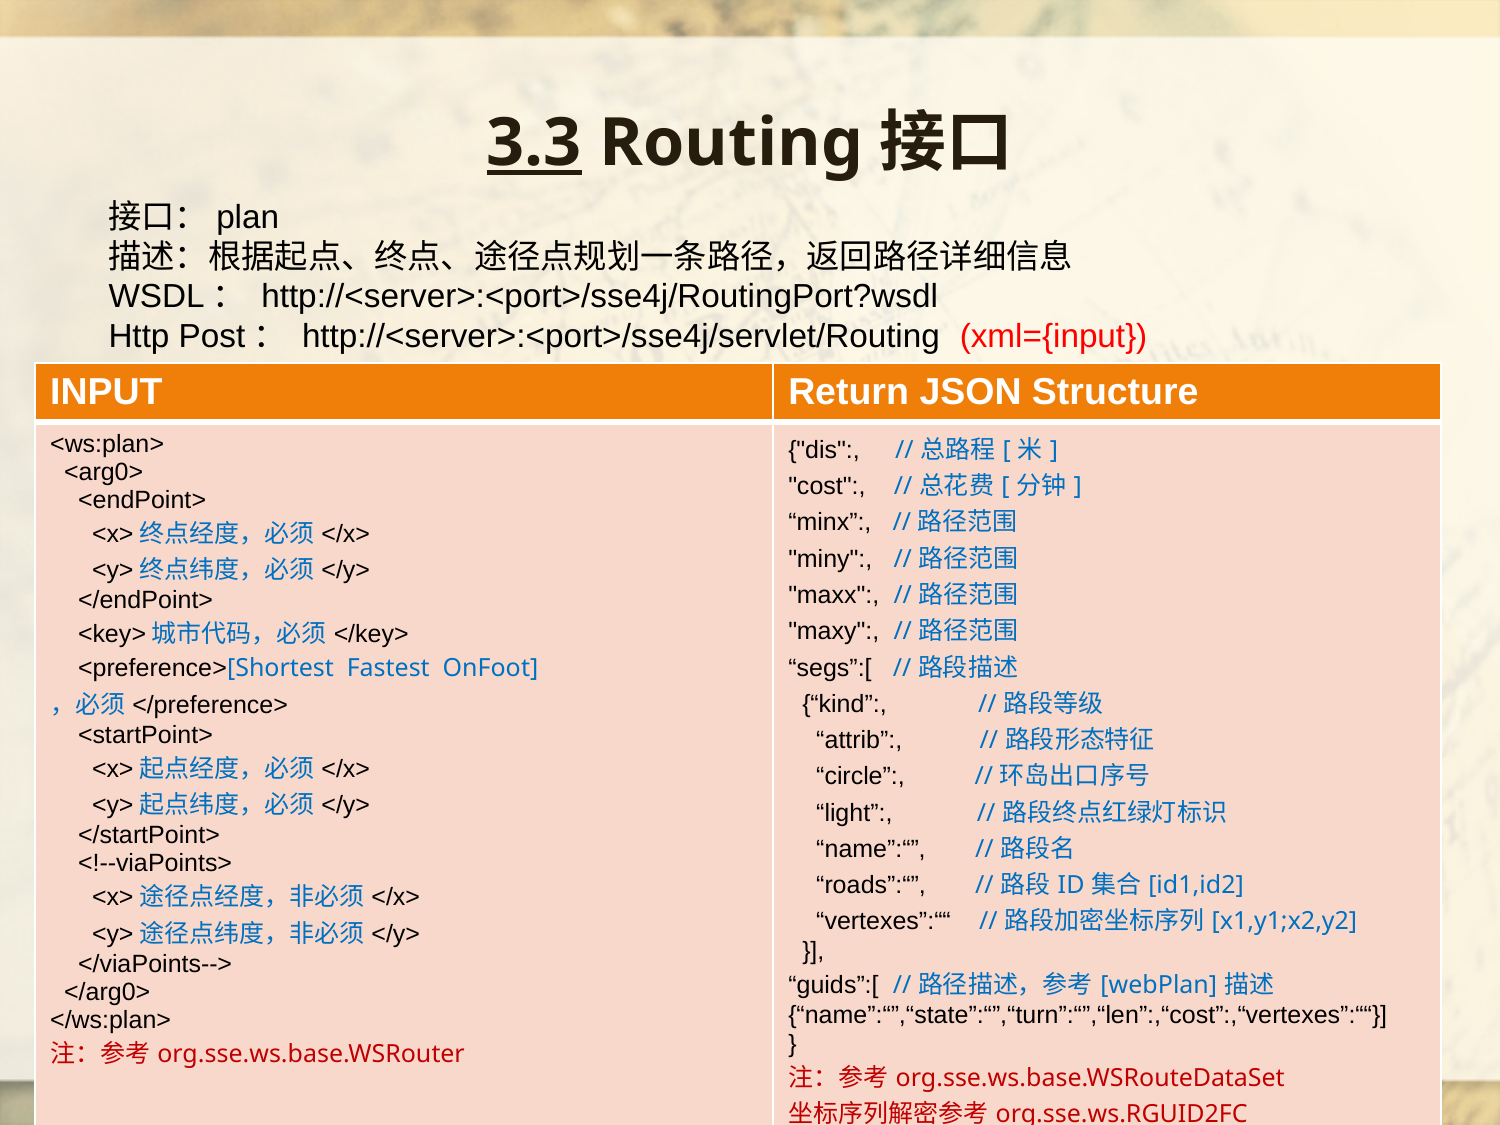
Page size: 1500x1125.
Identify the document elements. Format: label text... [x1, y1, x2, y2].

picture [0, 0, 1500, 1125]
table_header Return JSON Structure [774, 364, 1440, 419]
title 3.3 Routing接口 [75, 45, 1425, 233]
text_box 接口：plan 描述：根据起点、终点、途径点规划一条路径，返回路径详细信息 WSDL： http://<server>:<port>/sse4j/RoutingPort?wsdl Http Post： http://<server>:<port>/sse4j/servlet/Routing (xml={input}) [93, 187, 1372, 362]
table_cell <ws:plan> <arg0> <endPoint> <x>终点经度，必须</x> <y>终点纬度，必须</y> </endPoint> <key>城市代码，必须</key> <preference>[Shortest Fastest OnFoot] ，必须</preference> <startPoint> <x>起点经度，必须</x> <y>起点纬度，必须</y> </startPoint> <!--viaPoints> <x>途径点经度，非必须</x> <y>途径点纬度，非必须</y> </viaPoints--> </arg0> </ws:plan> 注：参考org.sse.ws.base.WSRouter [36, 425, 772, 1125]
table_header INPUT [36, 364, 772, 419]
table_cell {"dis":, //总路程[米] "cost":, //总花费[分钟] “minx”:, //路径范围 "miny":, //路径范围 "maxx":, //路径范围 "maxy":, //路径范围 “segs”:[ //路段描述 {“kind”:, //路段等级 “attrib”:, //路段形态特征 “circle”:, //环岛出口序号 “light”:, //路段终点红绿灯标识 “name”:“”, //路段名 “roads”:“”, //路段ID集合[id1,id2] “vertexes”:““ //路段加密坐标序列[x1,y1;x2,y2] }], “guids”:[ //路径描述，参考[webPlan]描述 {“name”:“”,“state”:“”,“turn”:“”,“len”:,“cost”:,“vertexes”:““}] } 注：参考org.sse.ws.base.WSRouteDataSet 坐标序列解密参考org.sse.ws.RGUID2FC [774, 425, 1440, 1125]
